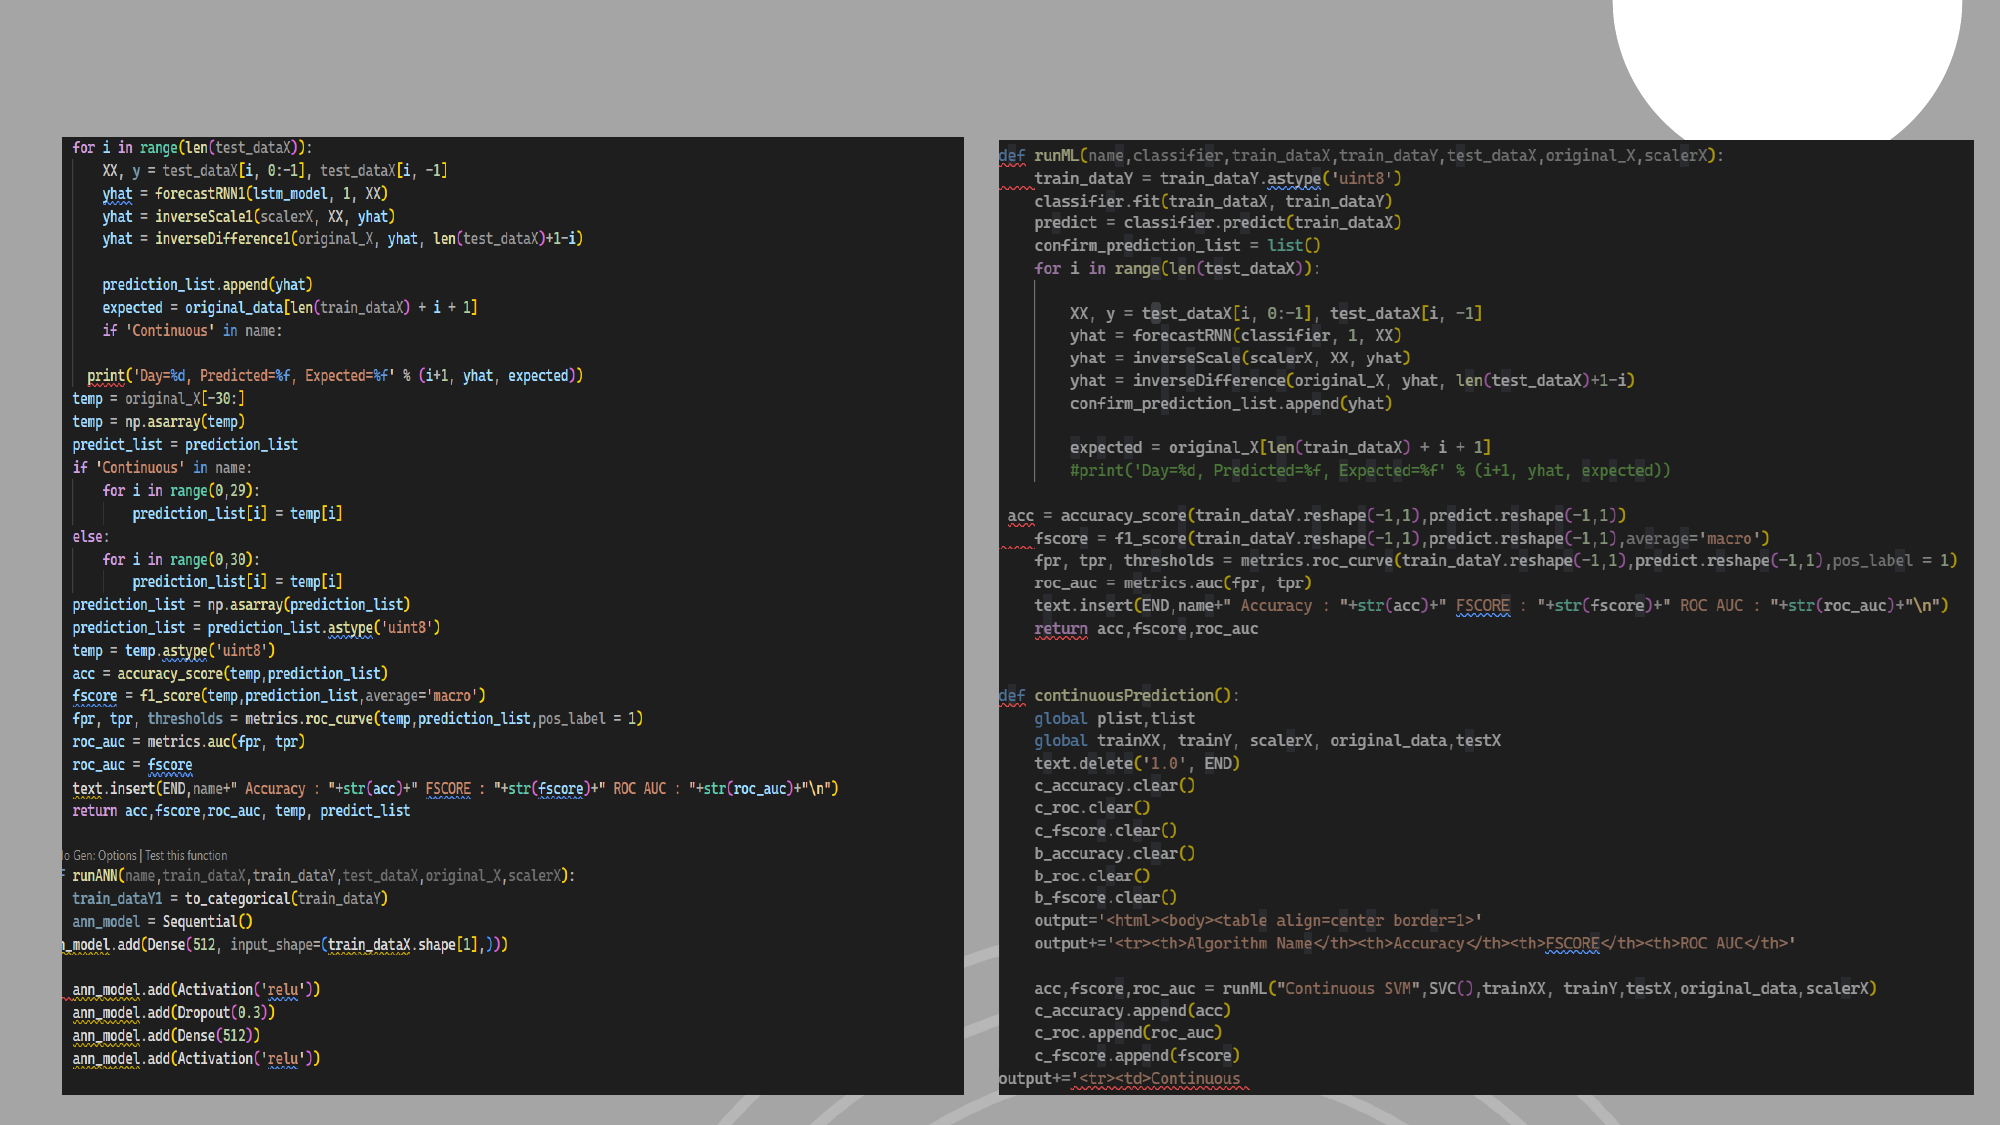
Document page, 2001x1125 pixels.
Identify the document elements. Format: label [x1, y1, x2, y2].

list [62, 137, 964, 1095]
list [999, 140, 1974, 1095]
picture [567, 920, 1770, 1125]
